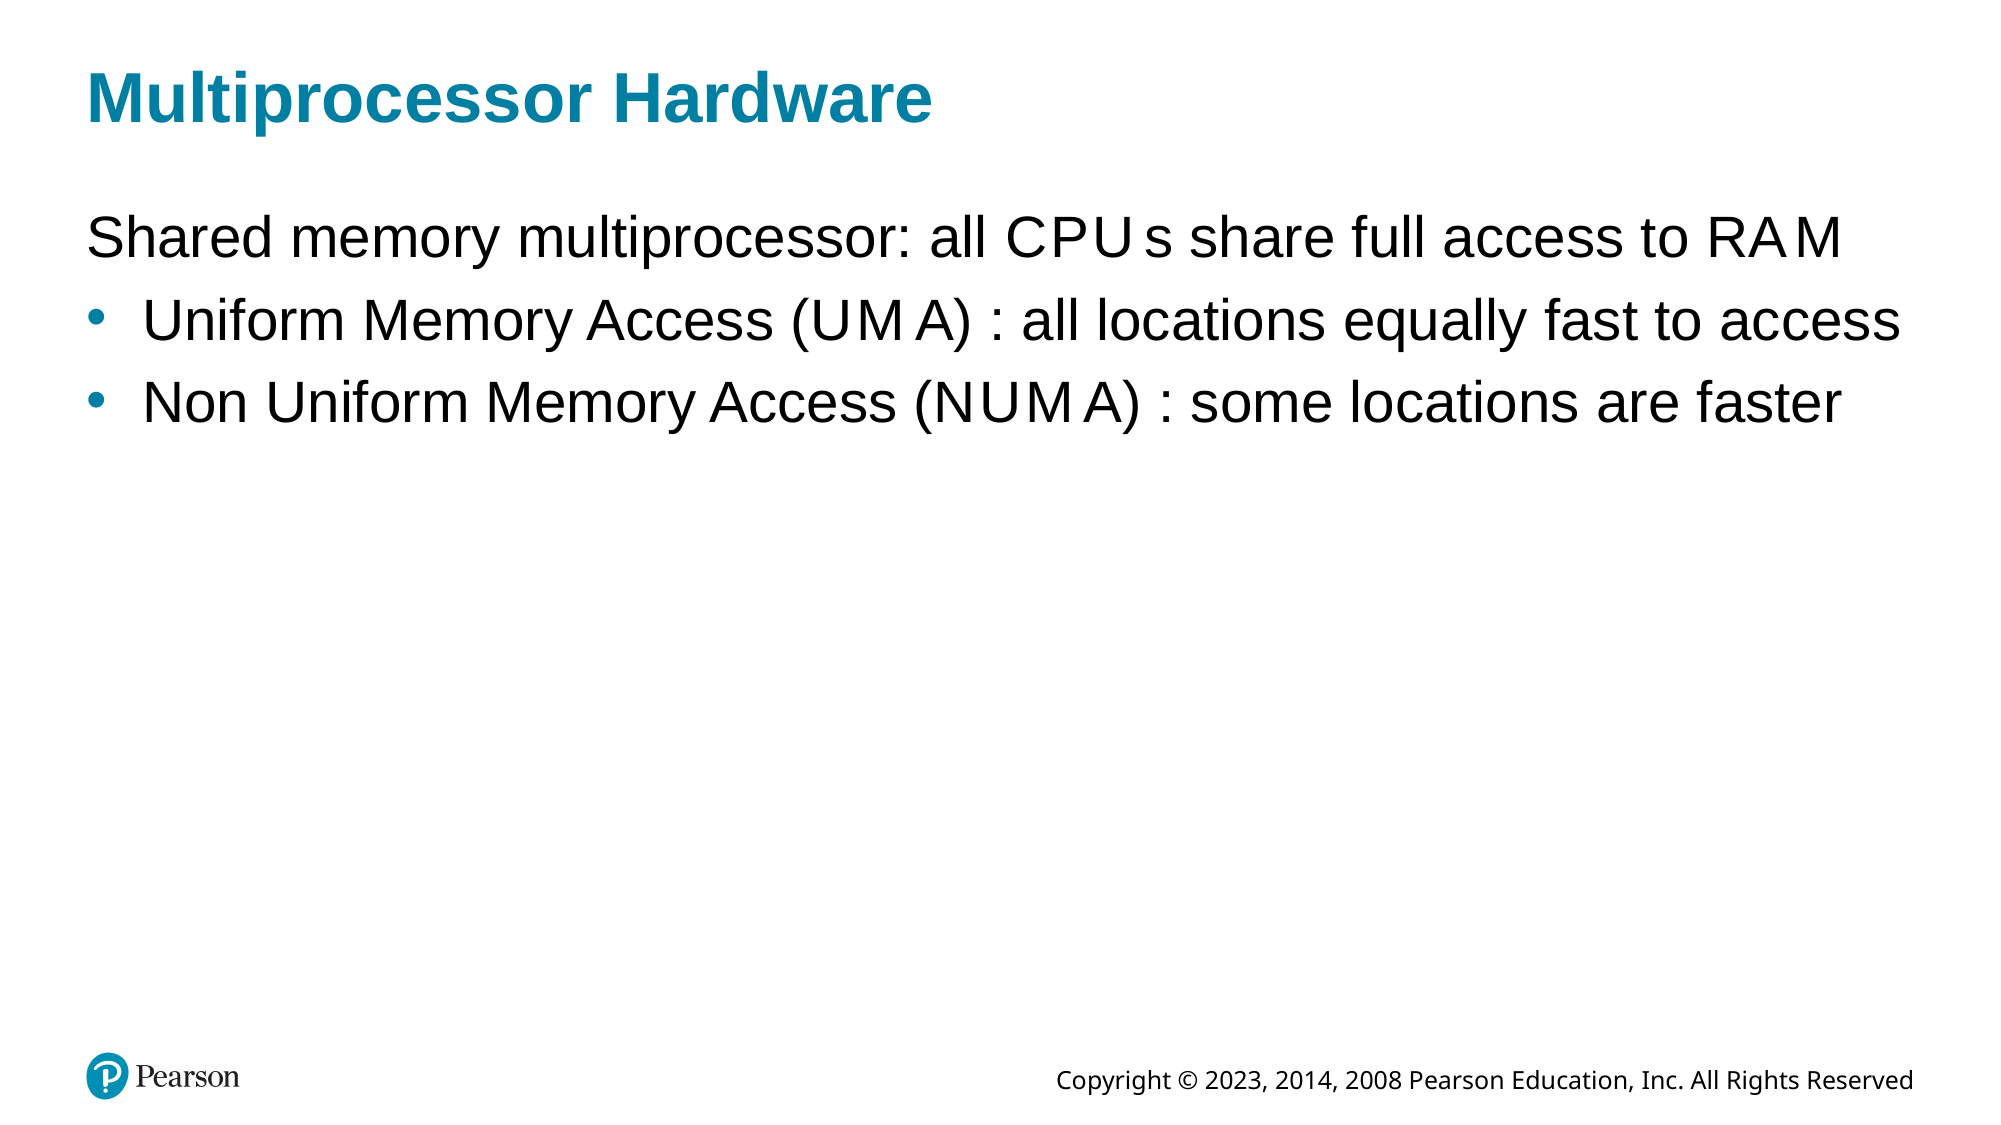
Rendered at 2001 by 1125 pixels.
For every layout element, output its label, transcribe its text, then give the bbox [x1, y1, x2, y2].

list Shared memory multiprocessor: all C P U s share full access to R A M Uniform Memory Access (U M A) : all locations equally fast to access Non Uniform Memory Access (N U M A) : some locations are faster [86, 0, 1916, 639]
picture [85, 1051, 241, 1101]
